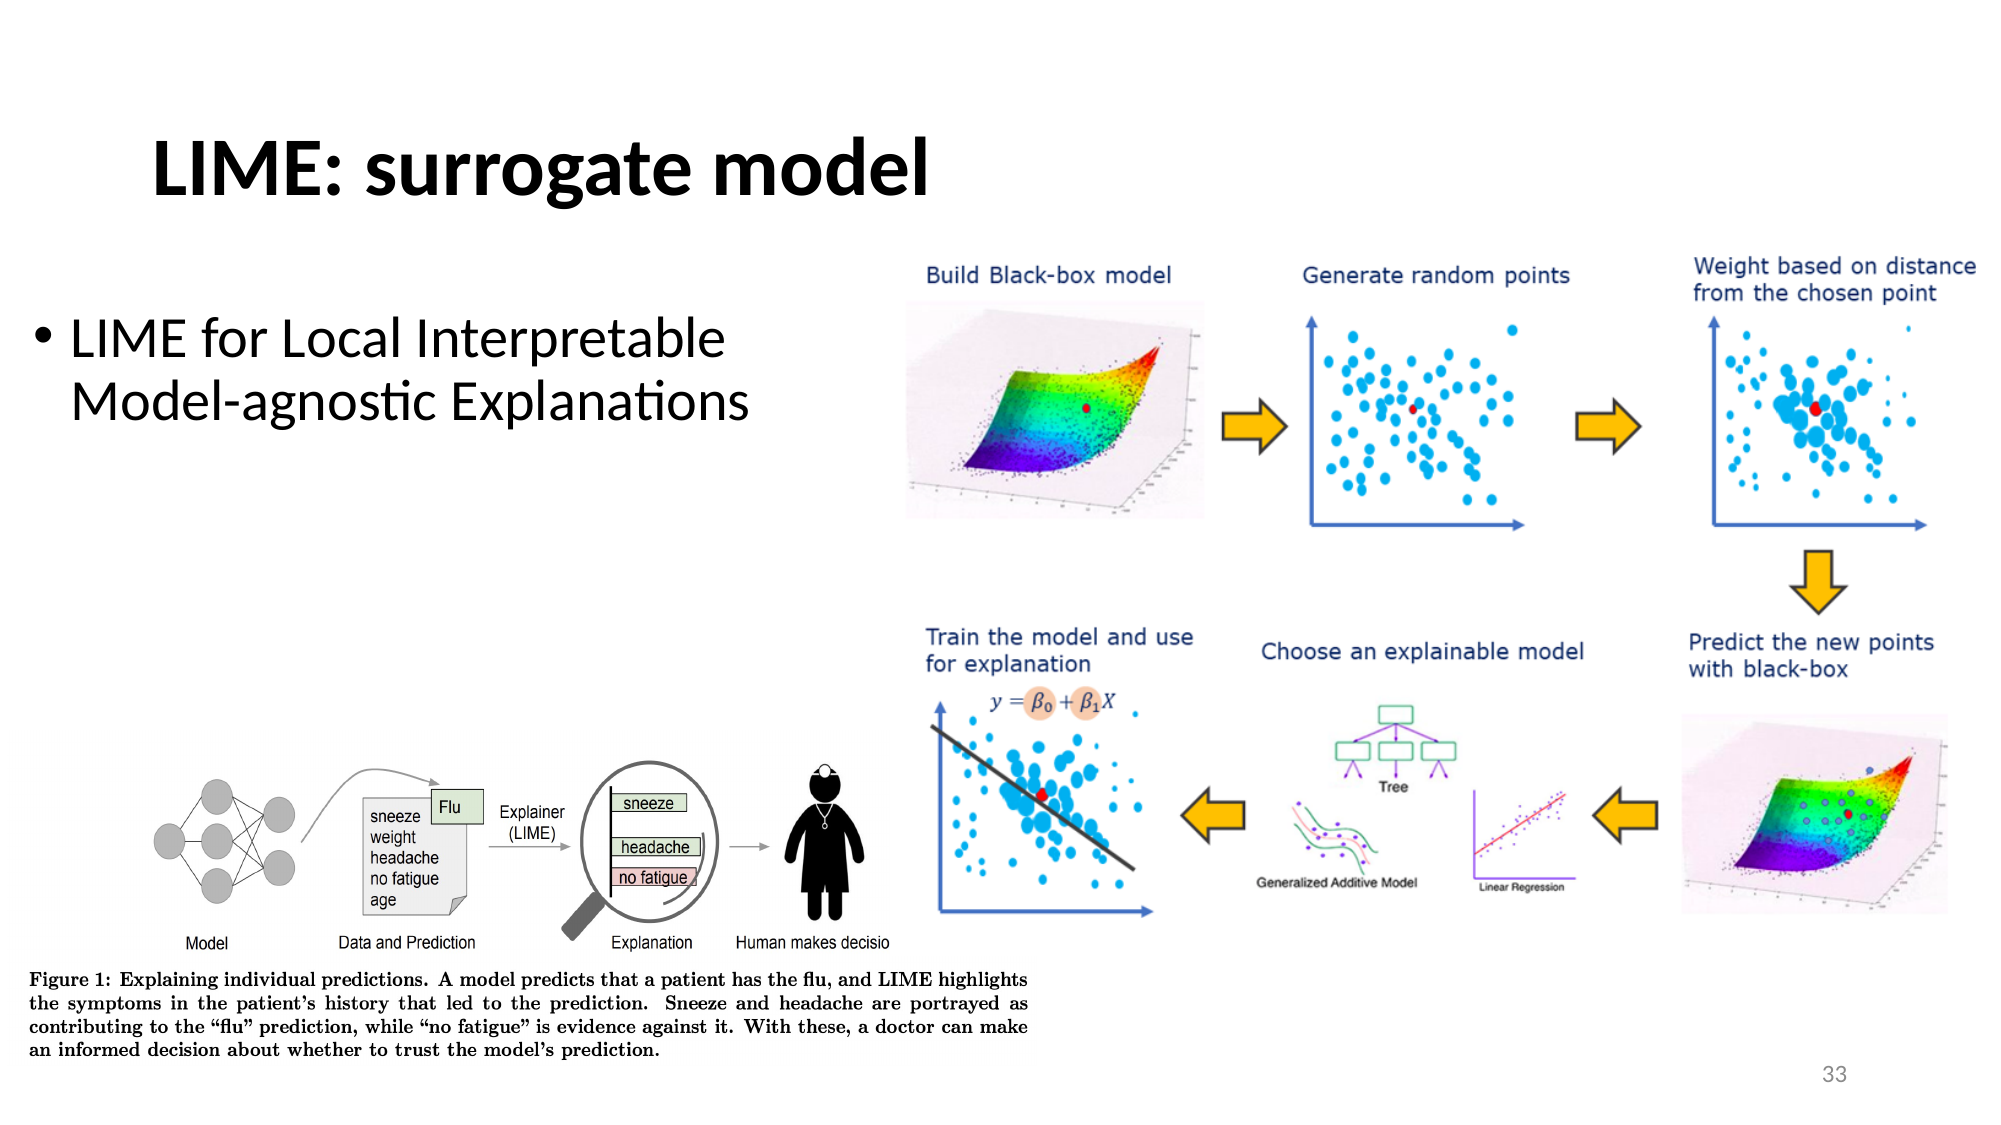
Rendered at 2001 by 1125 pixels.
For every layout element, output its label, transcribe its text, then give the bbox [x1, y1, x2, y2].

slide_number 33 [1412, 1042, 1863, 1103]
title LIME: surrogate model [137, 59, 1863, 278]
list LIME for Local Interpretable Model-agnostic Explanations [18, 299, 775, 730]
picture [7, 212, 1993, 1066]
